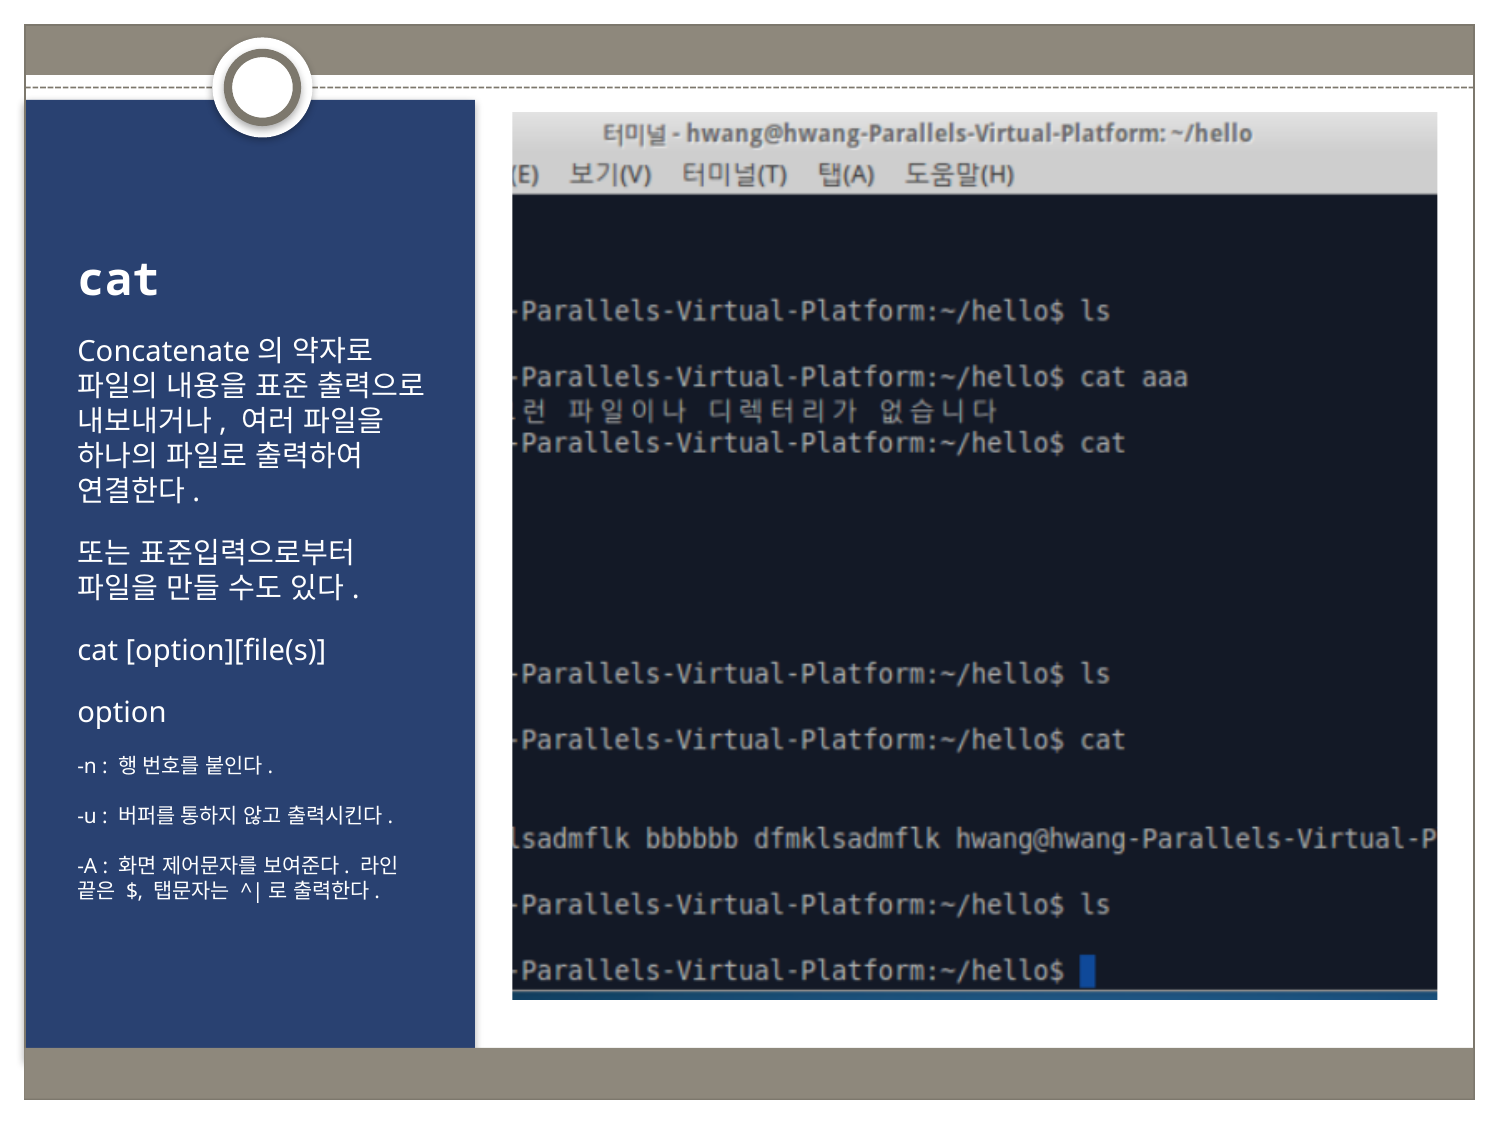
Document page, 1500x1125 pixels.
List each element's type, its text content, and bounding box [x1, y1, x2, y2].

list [512, 112, 1438, 1001]
list Concatenate의 약자로 파일의 내용을 표준 출력으로 내보내거나, 여러 파일을 하나의 파일로 출력하여 연결한다. 또는 표준입력으로부터 파일을 만들 수도 있다. cat [option][file(s)] option -n : 행 번호를 붙인다. -u : 버퍼를 통하지 않고 출력시킨다. -A : 화면 제어문자를 보여준다. 라인 끝은 $, 탭문자는 ^|로 출력한다. [62, 324, 450, 1005]
title cat [62, 149, 450, 313]
